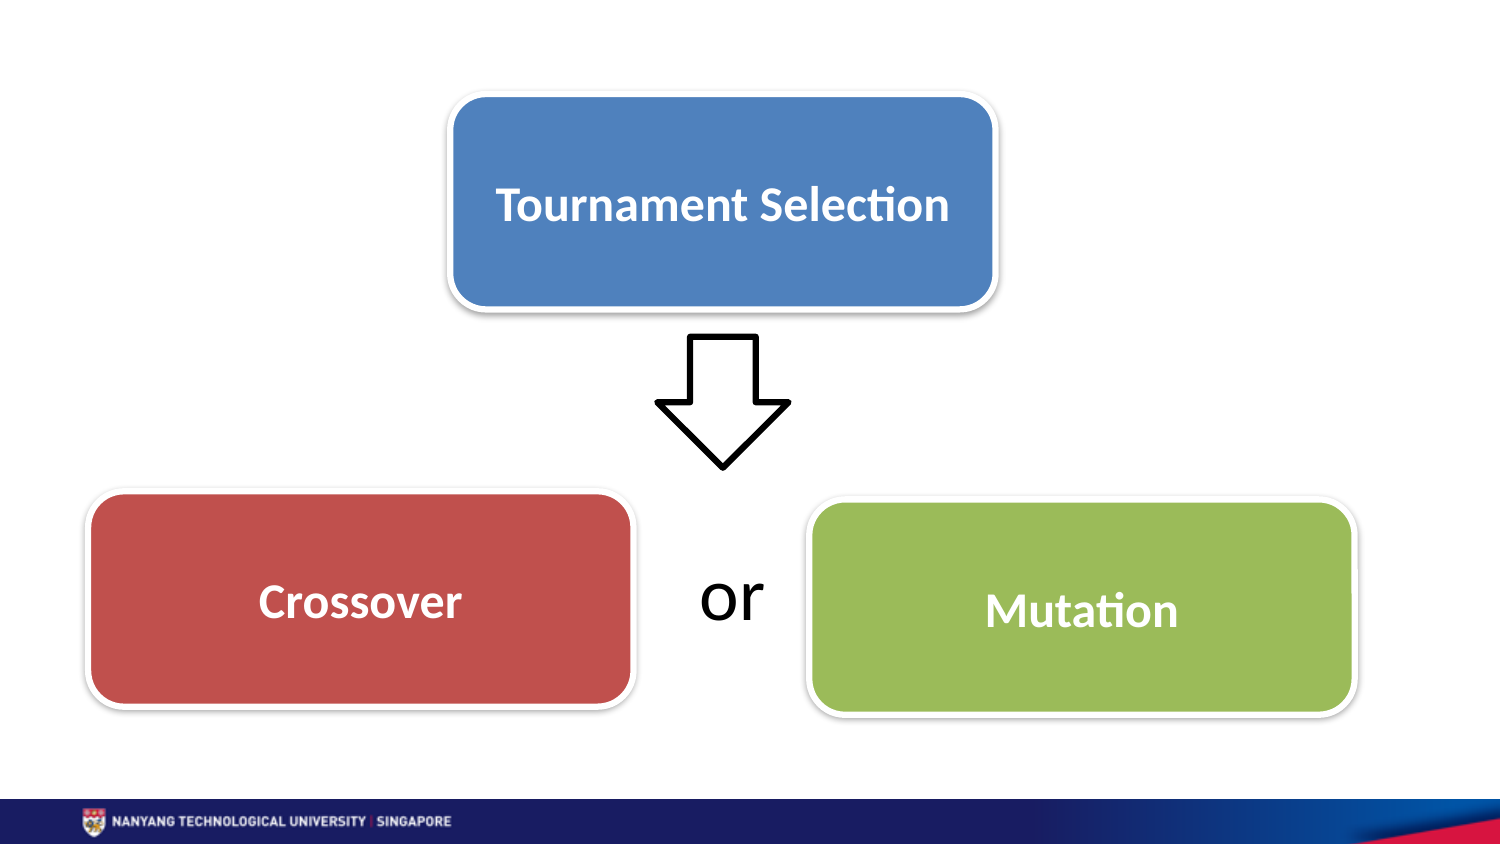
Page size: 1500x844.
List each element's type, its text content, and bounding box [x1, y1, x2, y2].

text_box Tournament Selection [447, 90, 999, 313]
text_box Mutation [806, 496, 1358, 718]
text_box or [684, 538, 789, 644]
text_box [657, 336, 789, 468]
picture [0, 799, 1500, 844]
text_box Crossover [84, 488, 637, 710]
